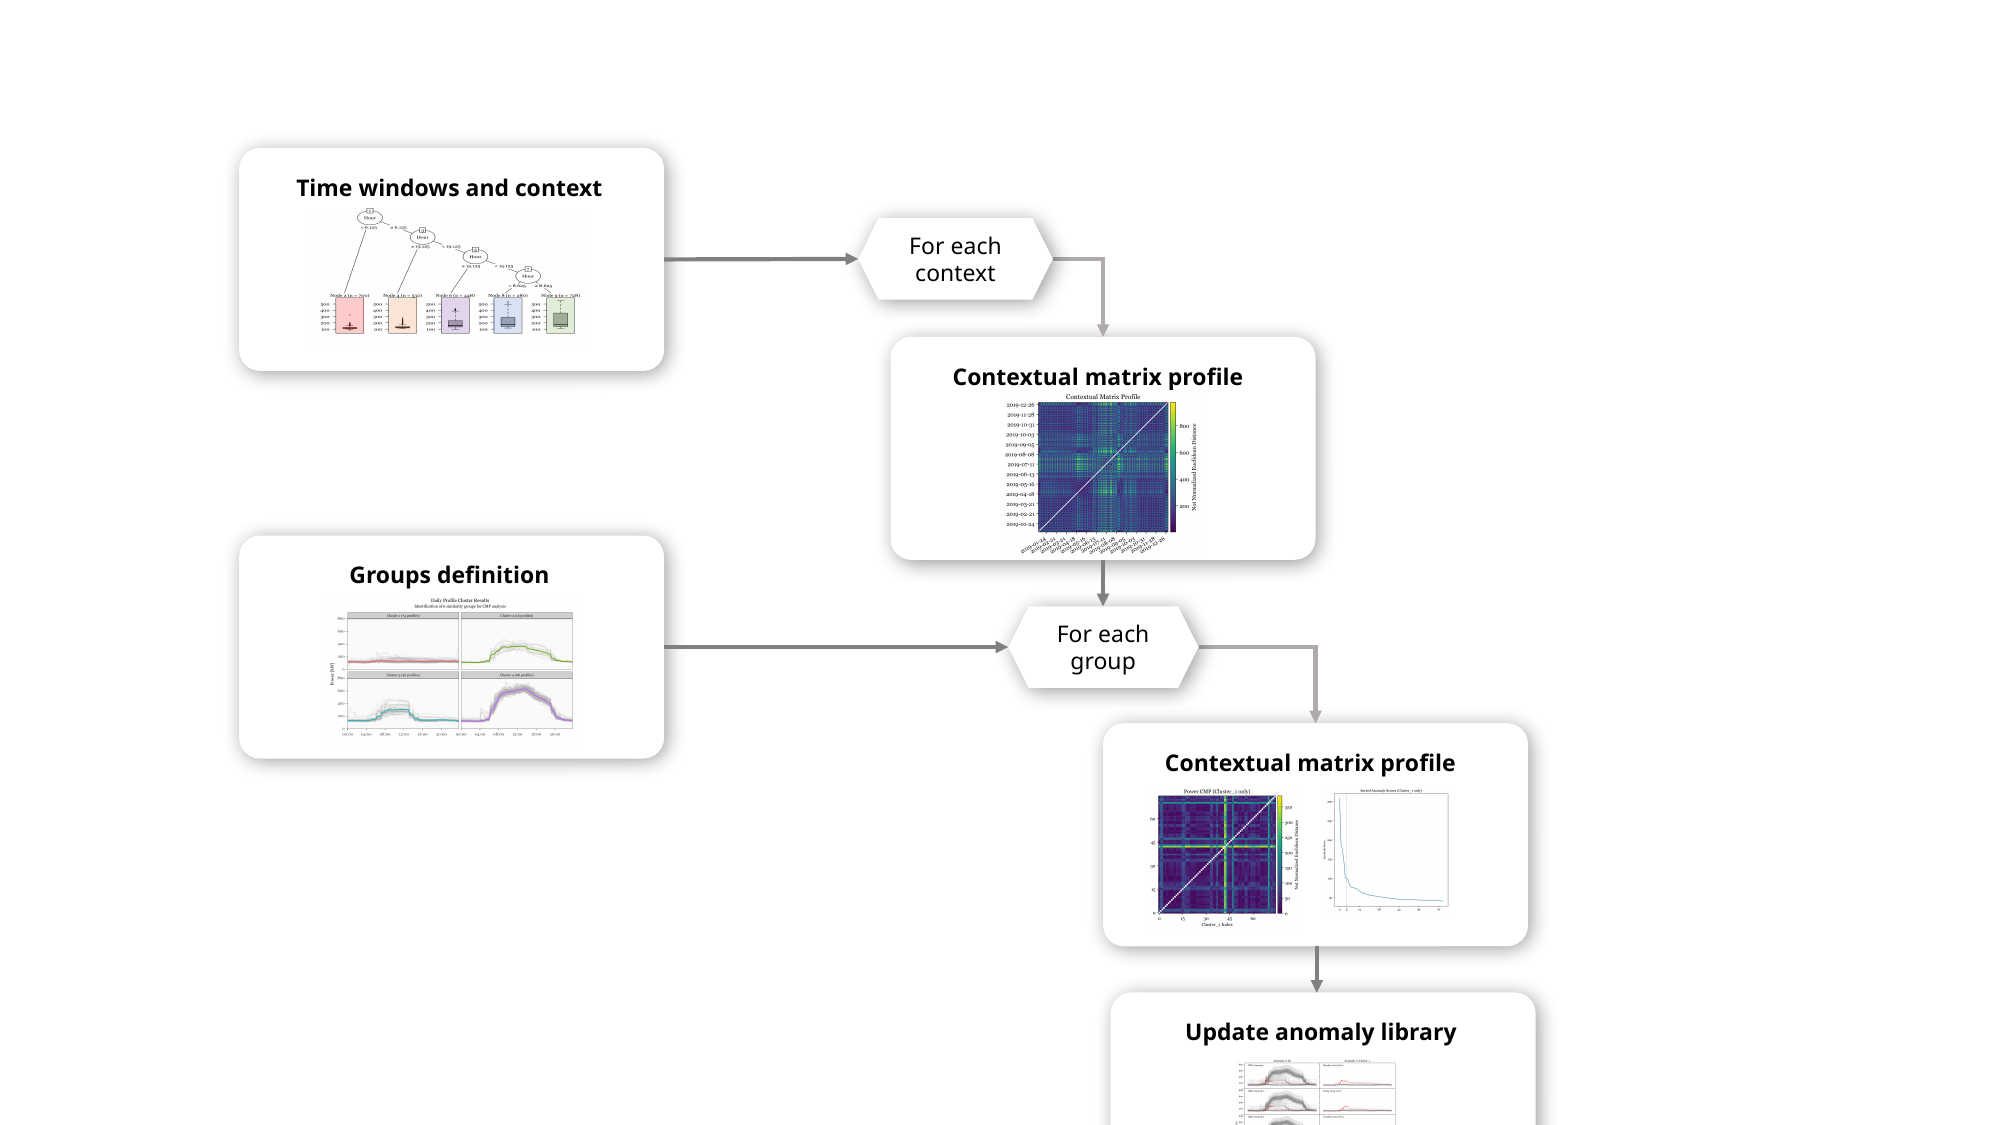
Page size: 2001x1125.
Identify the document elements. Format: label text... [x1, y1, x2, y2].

text_box For each group [1007, 605, 1200, 689]
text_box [1198, 646, 1316, 724]
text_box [1103, 723, 1529, 947]
text_box [889, 335, 1317, 561]
text_box Update anomaly library [1125, 1010, 1517, 1053]
picture [1001, 390, 1201, 559]
text_box For each context [857, 217, 1054, 301]
text_box Contextual matrix profile [905, 355, 1297, 398]
text_box [1109, 991, 1537, 1125]
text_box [239, 147, 665, 371]
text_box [1052, 258, 1104, 337]
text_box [239, 535, 665, 759]
picture [1234, 1058, 1397, 1125]
